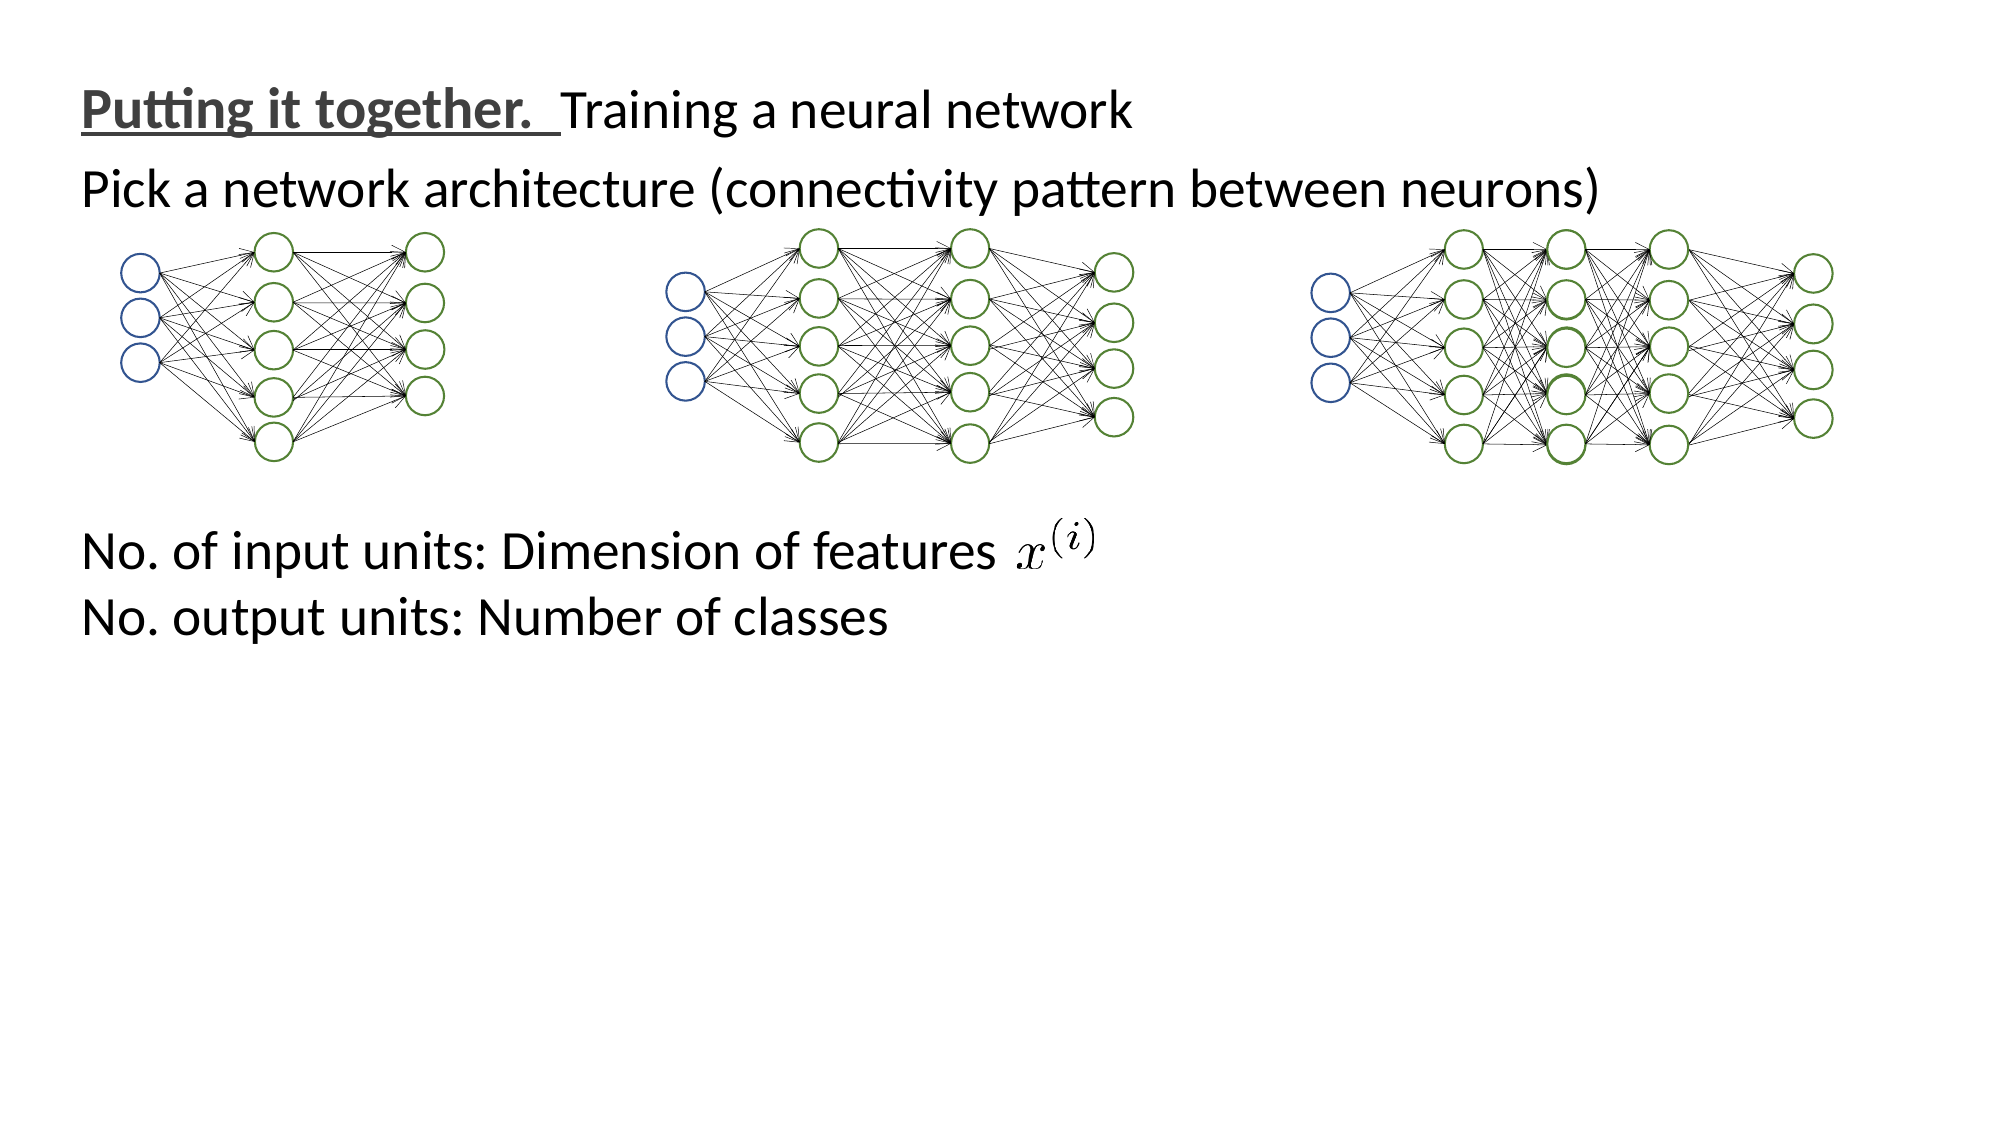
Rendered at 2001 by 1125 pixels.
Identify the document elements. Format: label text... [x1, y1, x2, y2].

text_box Pick a network architecture (connectivity pattern between neurons) [66, 144, 1945, 227]
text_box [666, 229, 1134, 463]
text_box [1311, 230, 1833, 465]
text_box No. of input units: Dimension of features No. output units: Number of classes [66, 506, 1945, 655]
picture [1016, 517, 1094, 569]
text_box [121, 232, 445, 462]
text_box Putting it together. Training a neural network [66, 62, 1667, 144]
